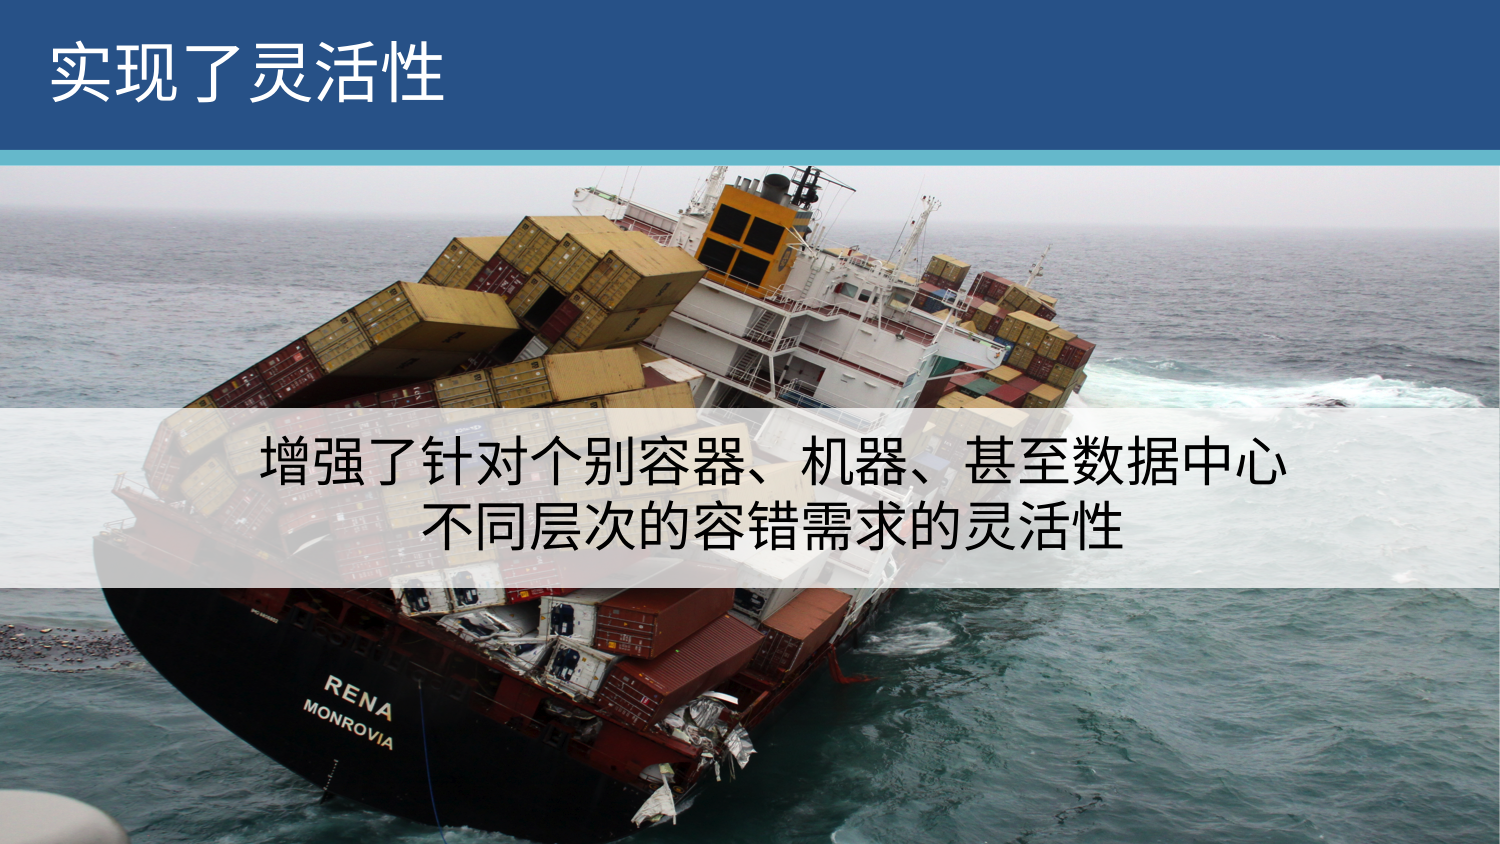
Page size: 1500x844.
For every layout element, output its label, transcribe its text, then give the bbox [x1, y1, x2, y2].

picture [0, 166, 1500, 844]
title 实现了灵活性 [26, 15, 1464, 127]
